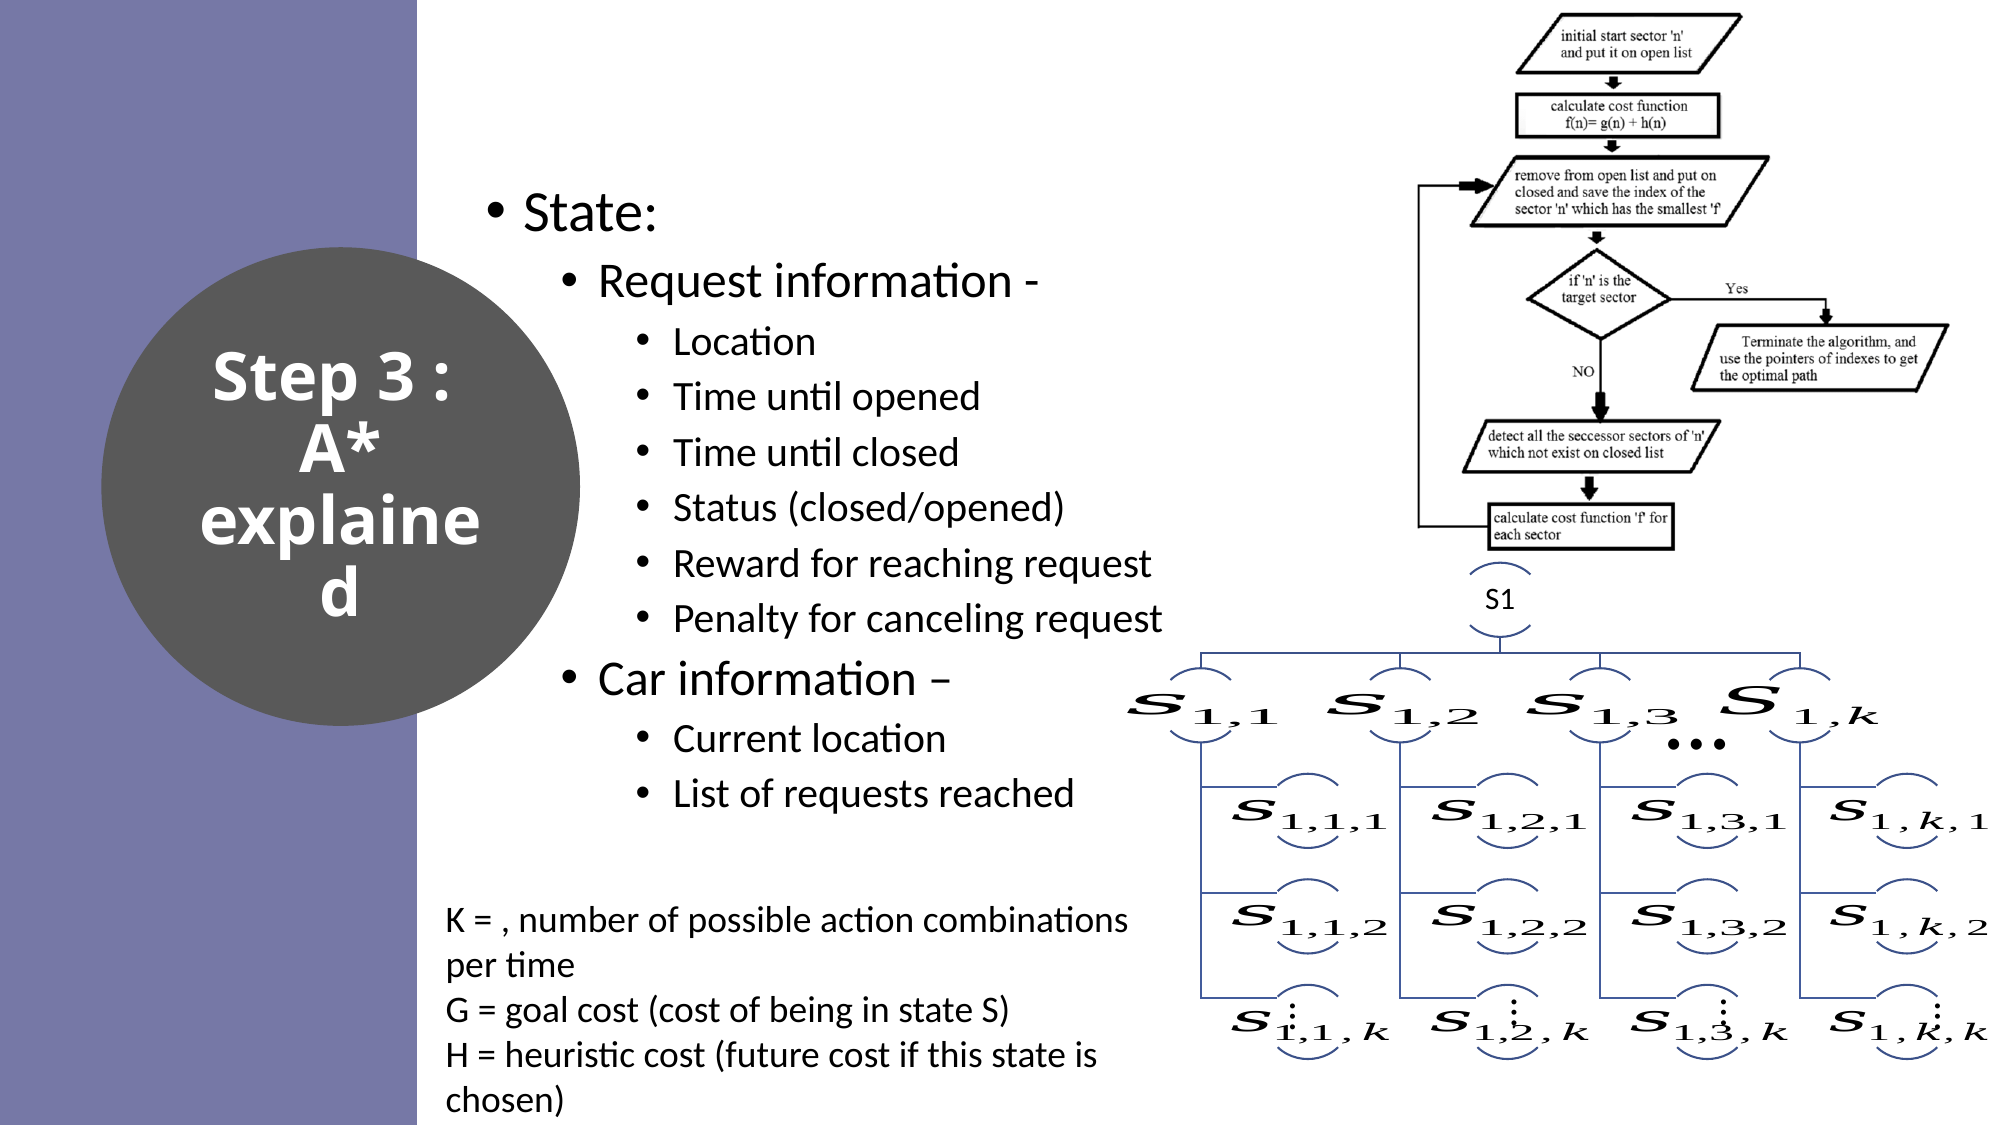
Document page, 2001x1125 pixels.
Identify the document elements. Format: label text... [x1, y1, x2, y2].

text_box [0, 0, 418, 1125]
list State: Request information - Location Time until opened Time until closed Status (closed/opened) Reward for reaching request Penalty for canceling request Car information – Current location List of requests reached [470, 174, 1365, 888]
text_box Step 3 : A* explained [115, 261, 470, 712]
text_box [1099, 562, 2000, 1125]
picture [1365, 12, 2000, 562]
